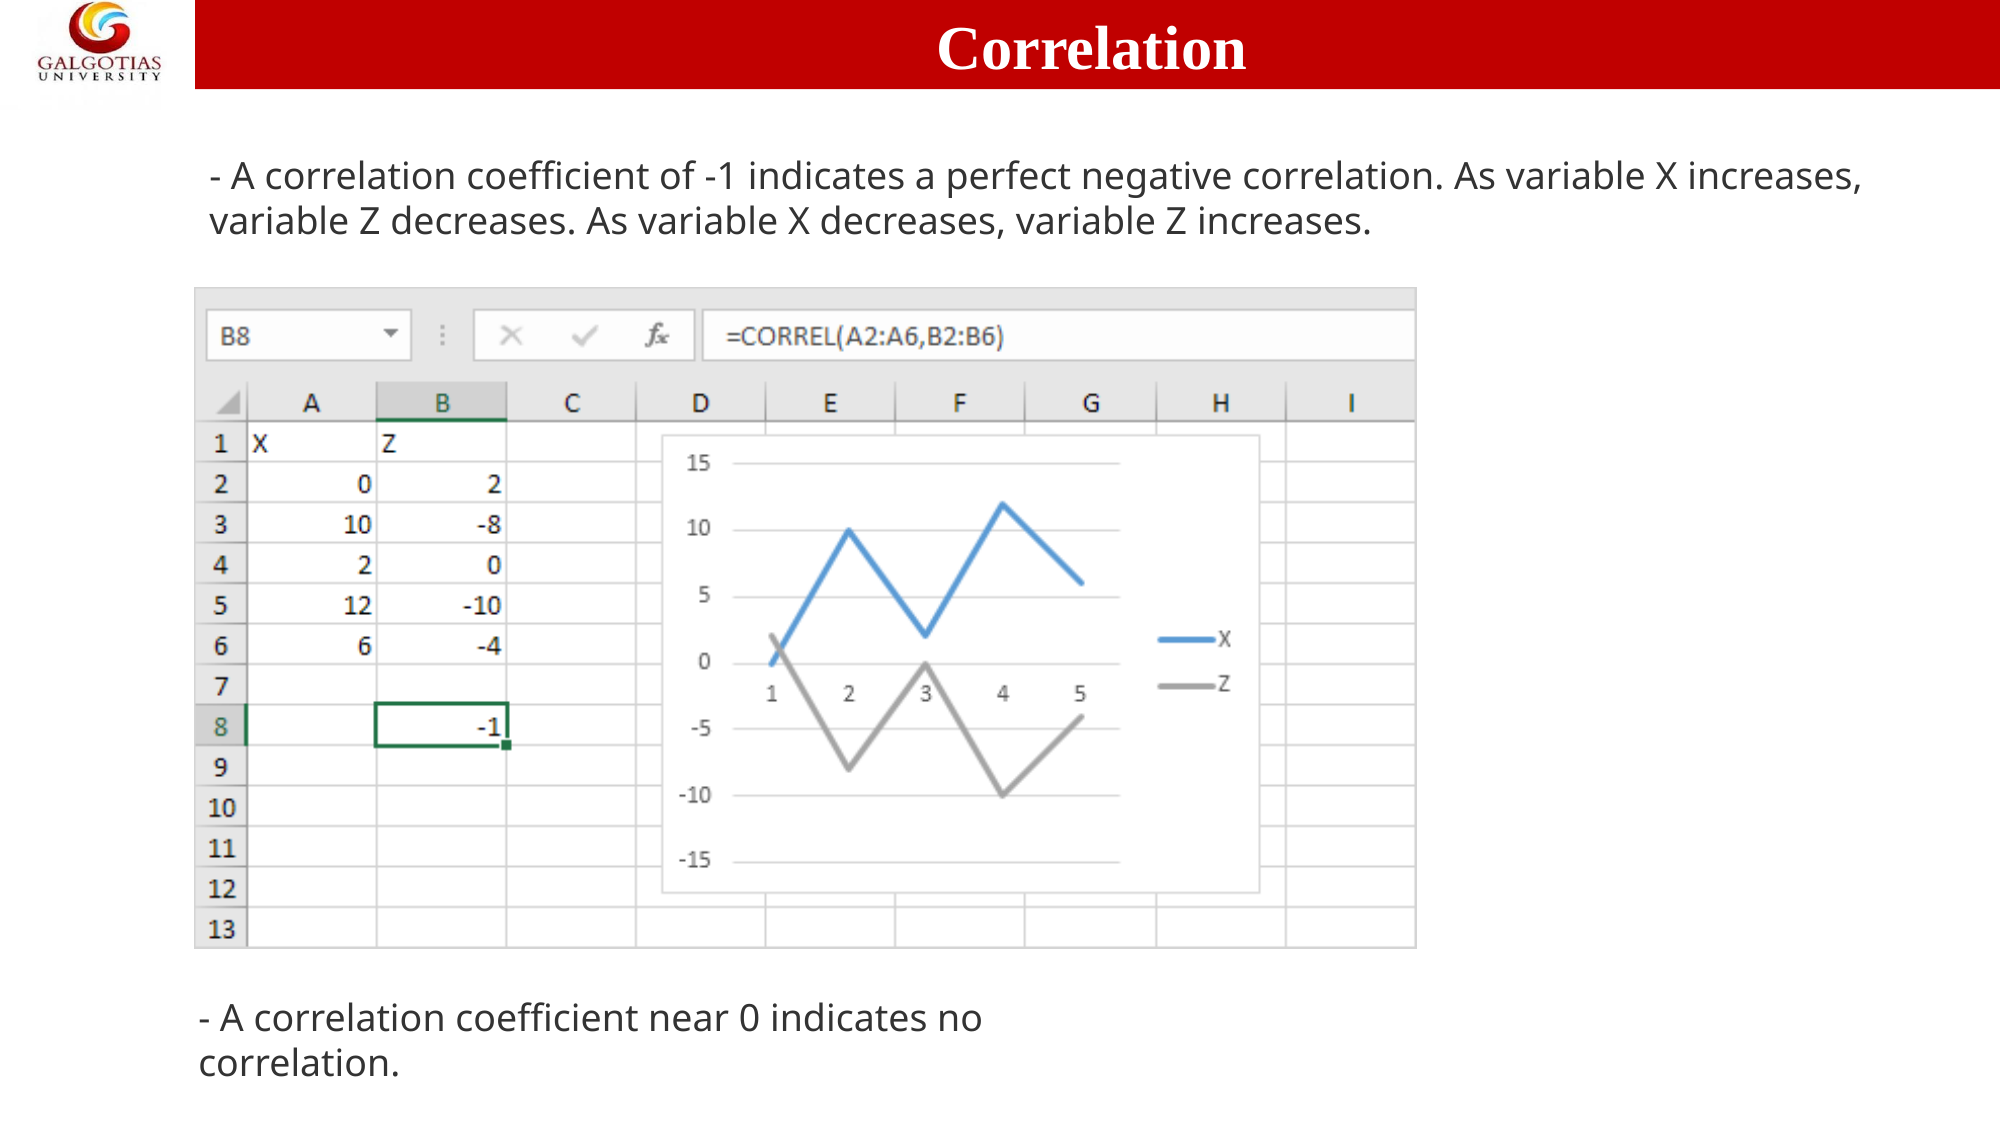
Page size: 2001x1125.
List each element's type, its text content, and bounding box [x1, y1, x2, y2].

text_box - A correlation coefficient near 0 indicates no correlation. [183, 987, 1184, 1092]
text_box Correlation [195, 0, 2000, 90]
picture [0, 0, 195, 110]
picture [194, 287, 1417, 949]
text_box - A correlation coefficient of -1 indicates a perfect negative correlation. As variable X increases, variable Z decreases. As variable X decreases, variable Z increases. [194, 145, 1910, 250]
